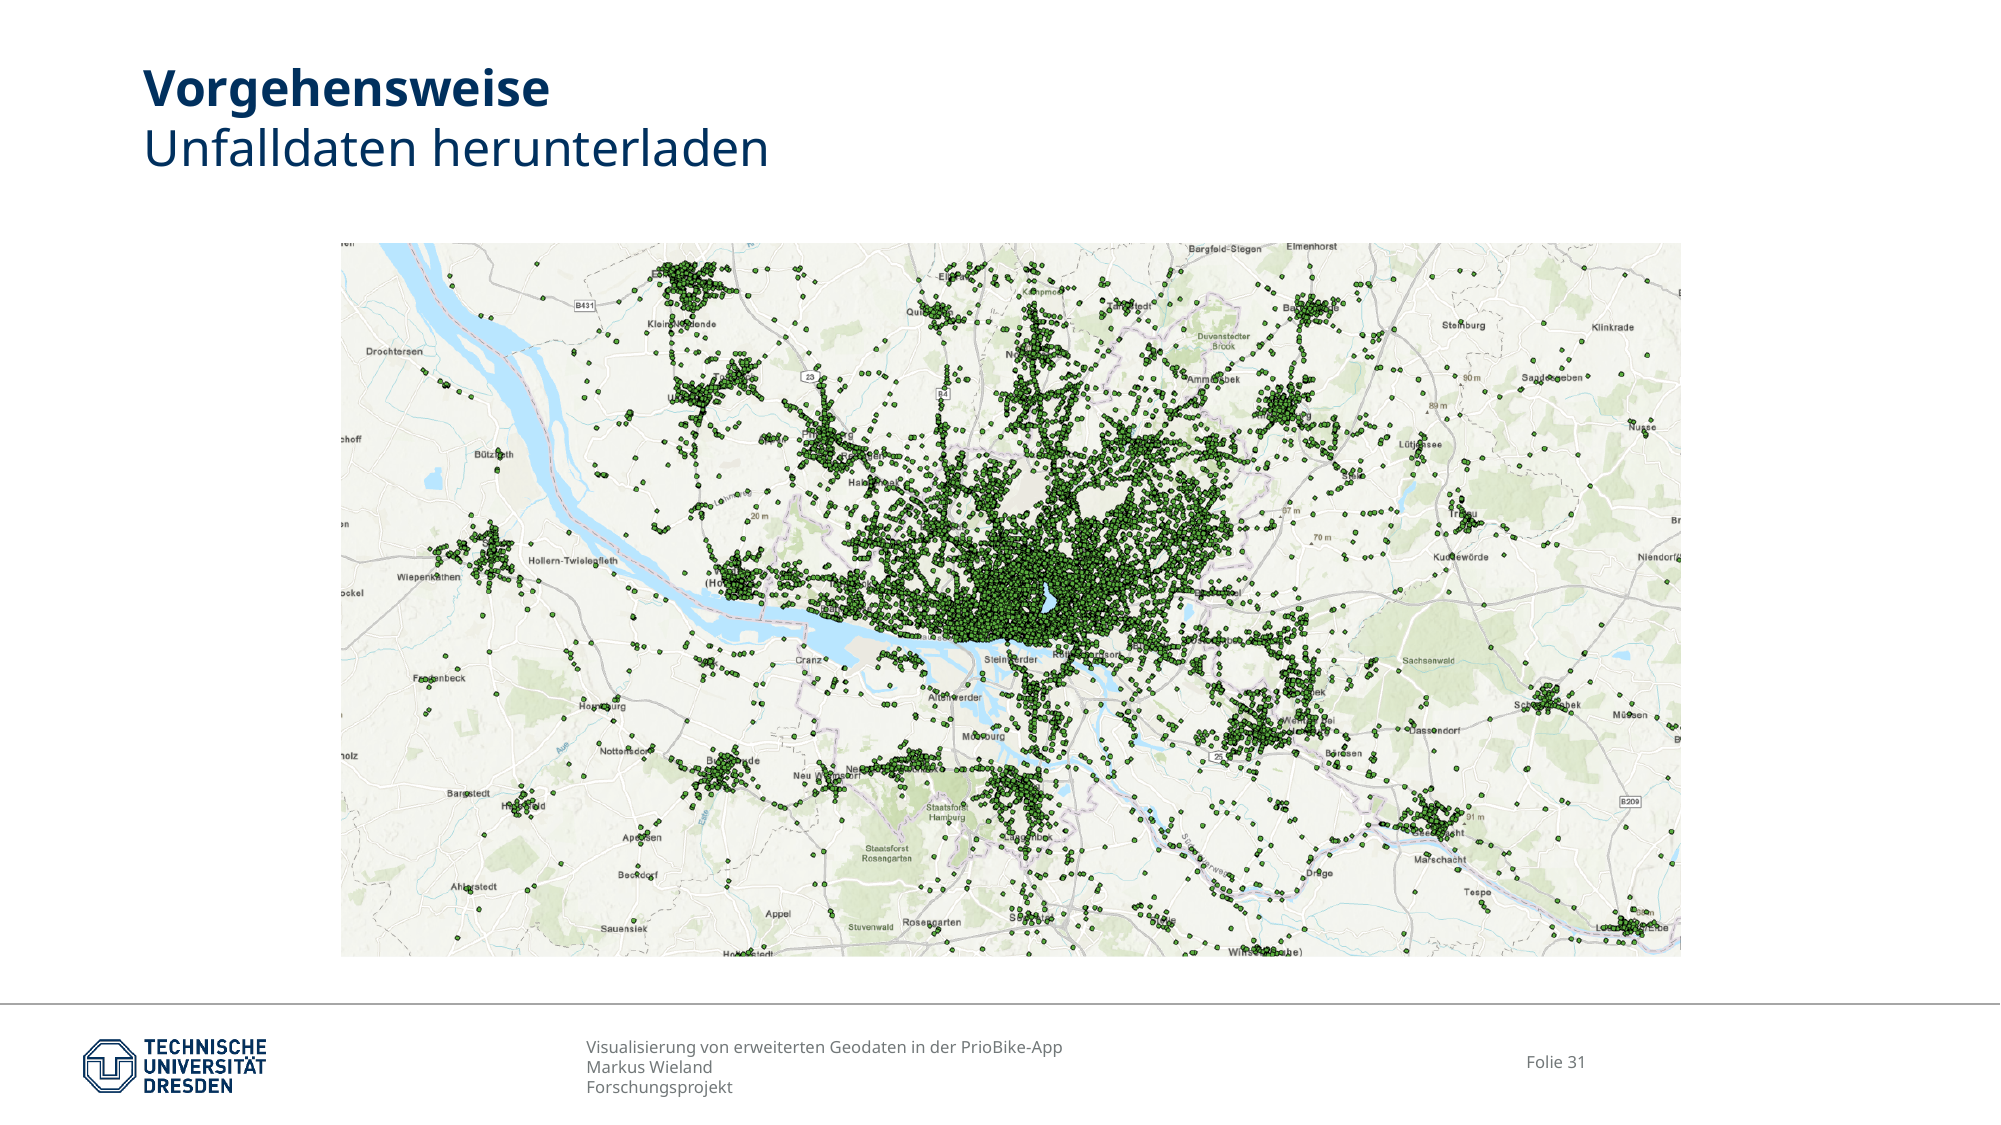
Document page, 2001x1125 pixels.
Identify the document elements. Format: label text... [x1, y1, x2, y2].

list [341, 243, 1681, 957]
picture [83, 1039, 266, 1093]
title Vorgehensweise Unfalldaten herunterladen [143, 56, 1880, 169]
